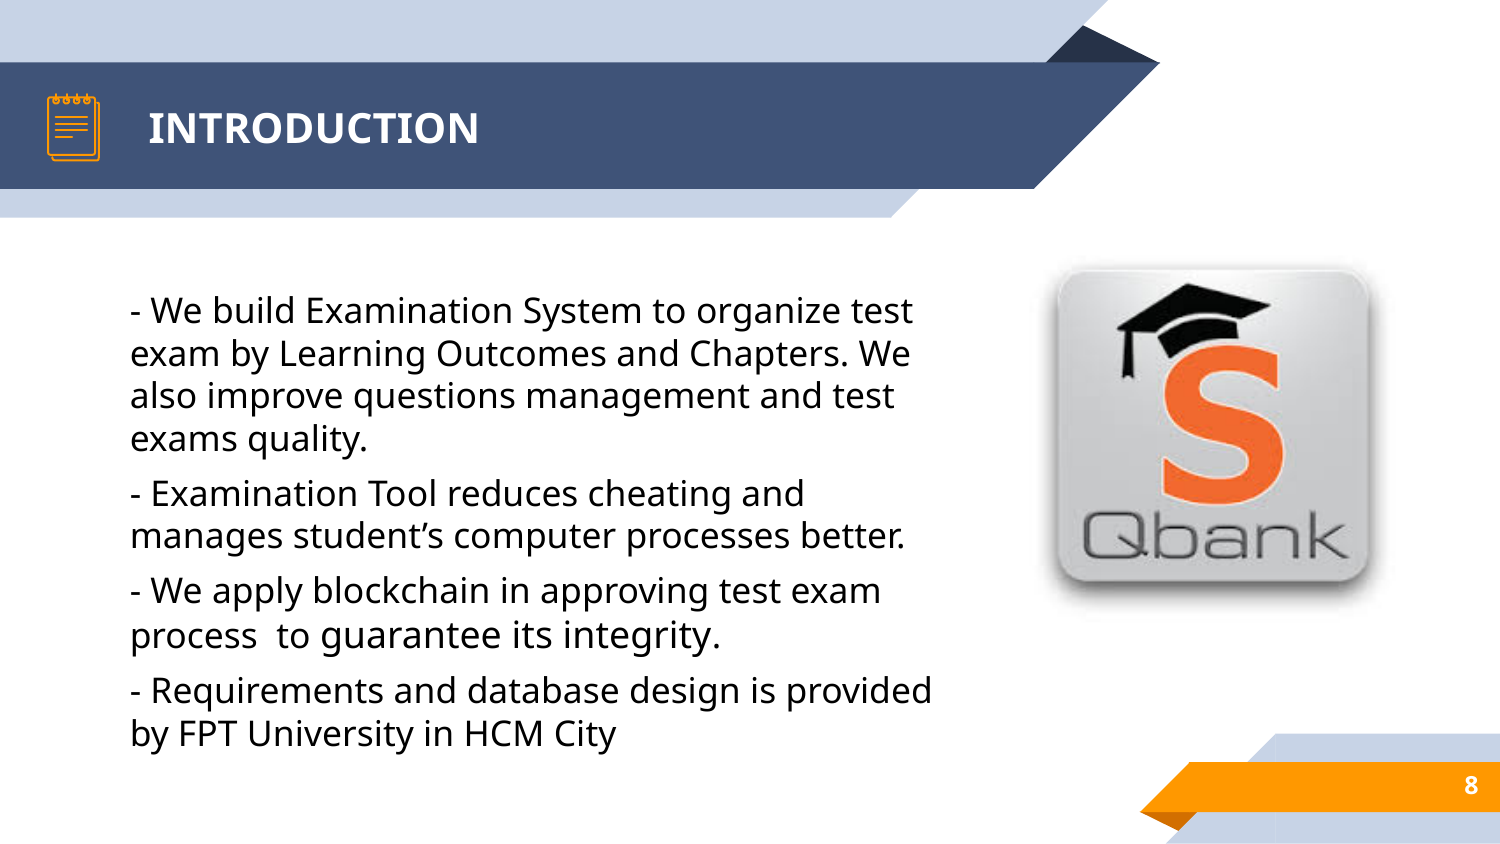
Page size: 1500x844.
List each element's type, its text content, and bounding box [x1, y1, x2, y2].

list - We build Examination System to organize test exam by Learning Outcomes and Chapters. We also improve questions management and test exams quality. - Examination Tool reduces cheating and manages student’s computer processes better. - We apply blockchain in approving test exam process to guarantee its integrity. - Requirements and database design is provided by FPT University in HCM City [114, 273, 963, 742]
picture [1016, 228, 1412, 624]
title INTRODUCTION [133, 64, 997, 190]
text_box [47, 93, 100, 161]
slide_number ‹#› [1249, 760, 1494, 813]
